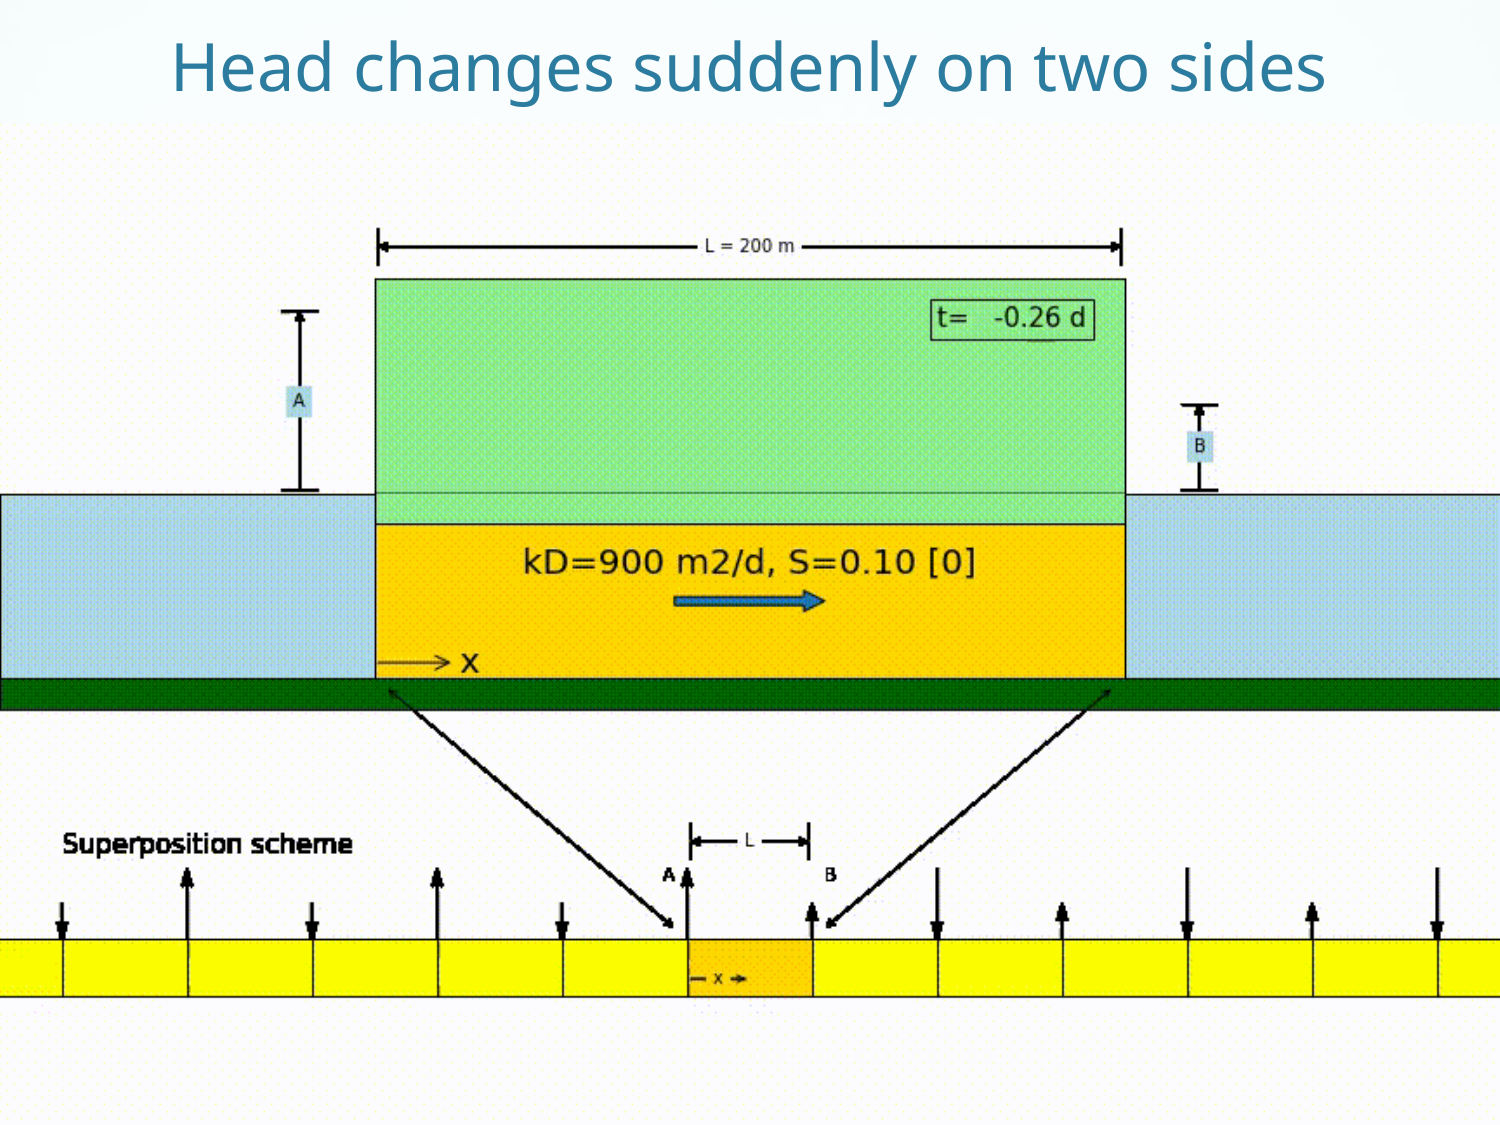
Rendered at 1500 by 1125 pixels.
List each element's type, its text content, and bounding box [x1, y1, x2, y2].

picture [0, 124, 1500, 1125]
text_box Head changes suddenly on two sides [90, 17, 1410, 112]
